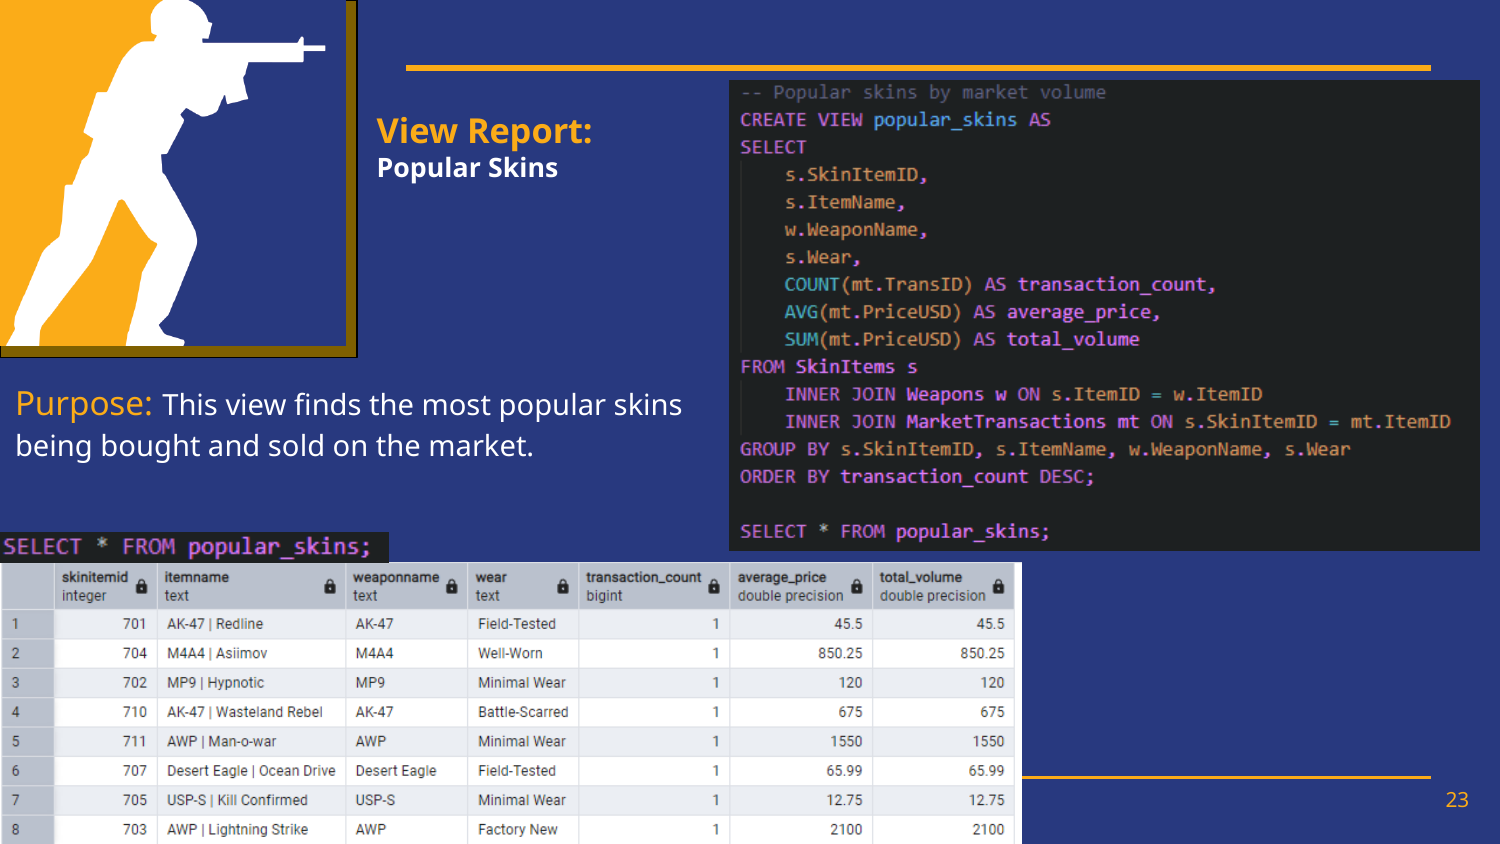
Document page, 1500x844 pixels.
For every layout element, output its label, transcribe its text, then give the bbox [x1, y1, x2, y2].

title View Report: Popular Skins [361, 94, 724, 199]
list Purpose: This view finds the most popular skins being bought and sold on the market. [0, 361, 728, 561]
picture [0, 531, 1022, 844]
picture [729, 80, 1480, 551]
picture [0, 0, 346, 346]
slide_number ‹#› [1394, 769, 1484, 834]
